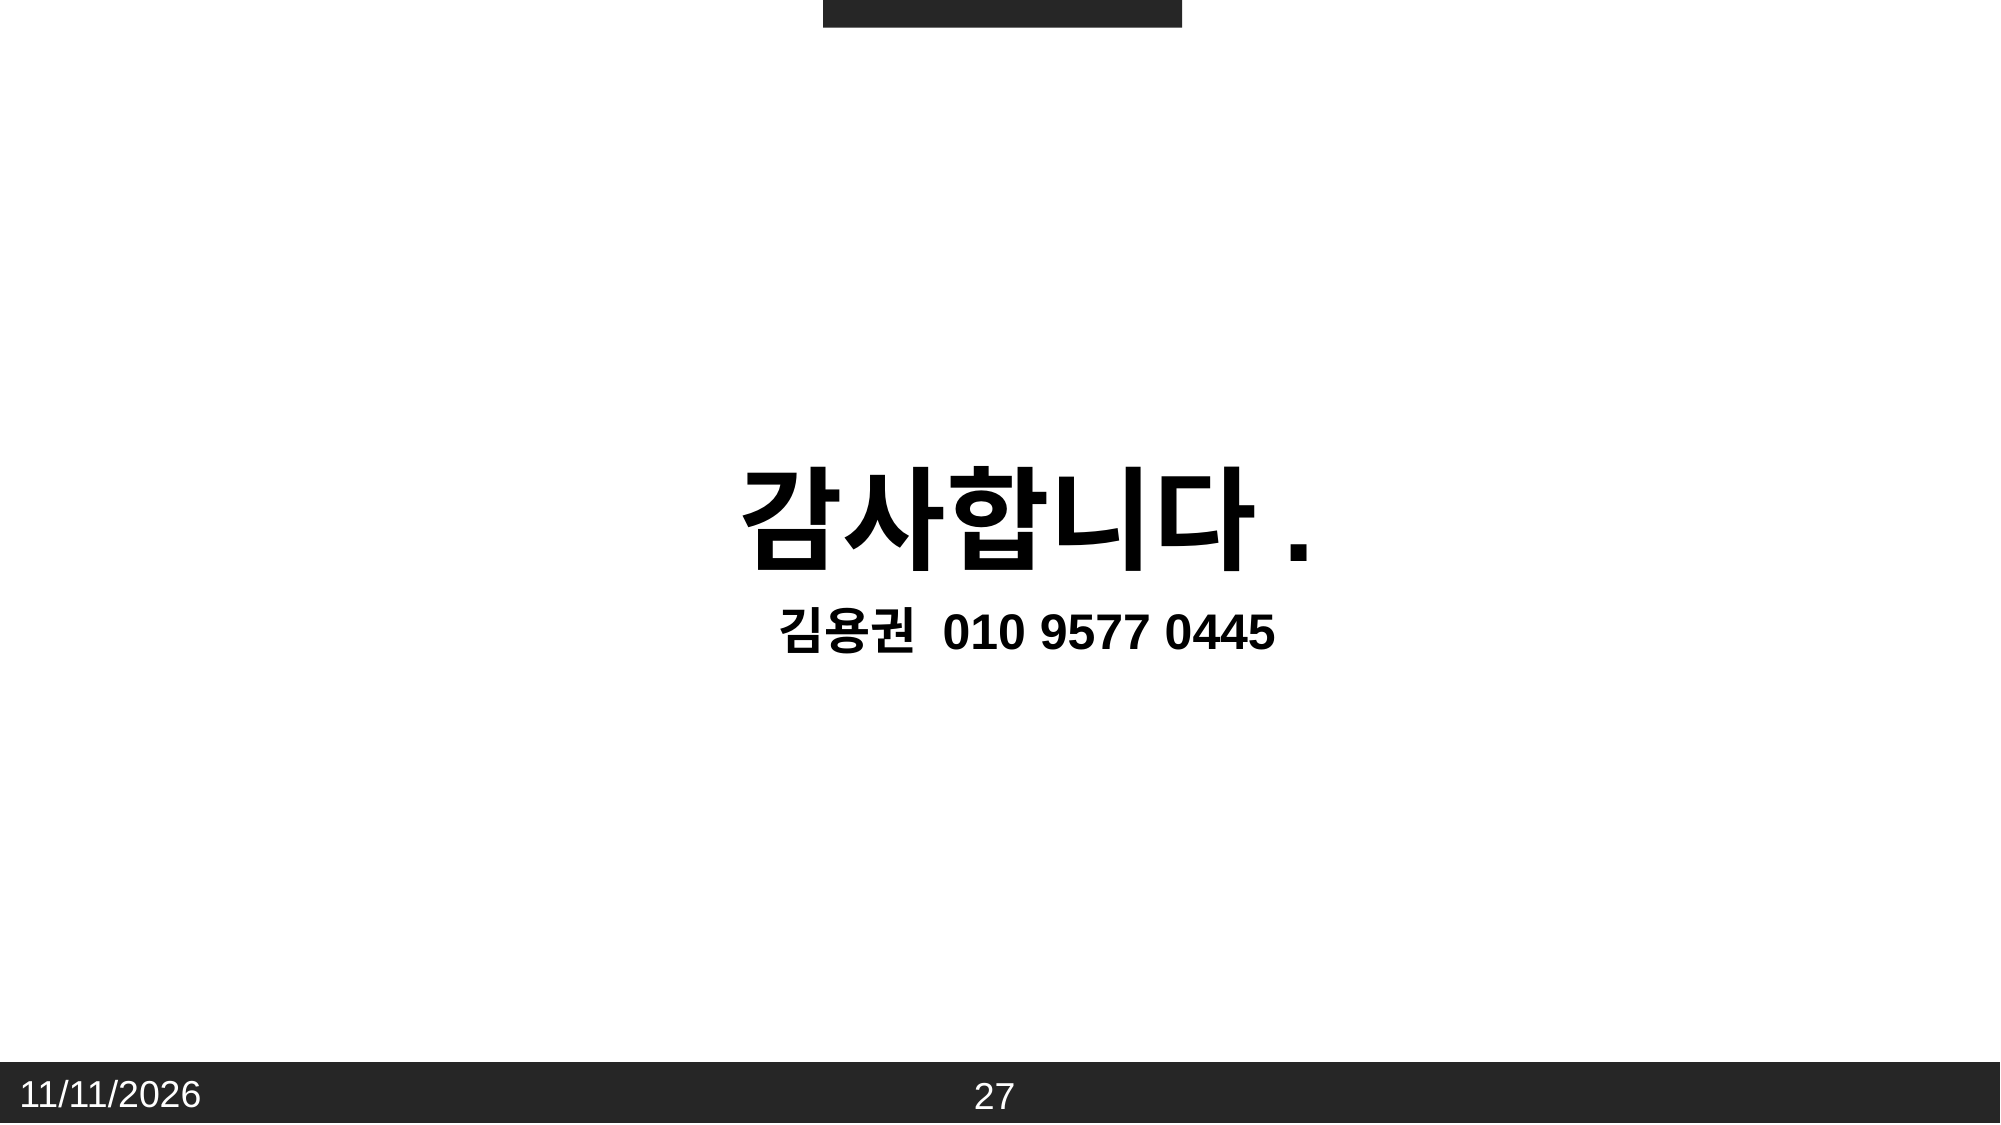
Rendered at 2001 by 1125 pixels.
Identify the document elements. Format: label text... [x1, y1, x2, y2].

list 감사합니다. 김용권 010 9577 0445 [78, 503, 1977, 622]
